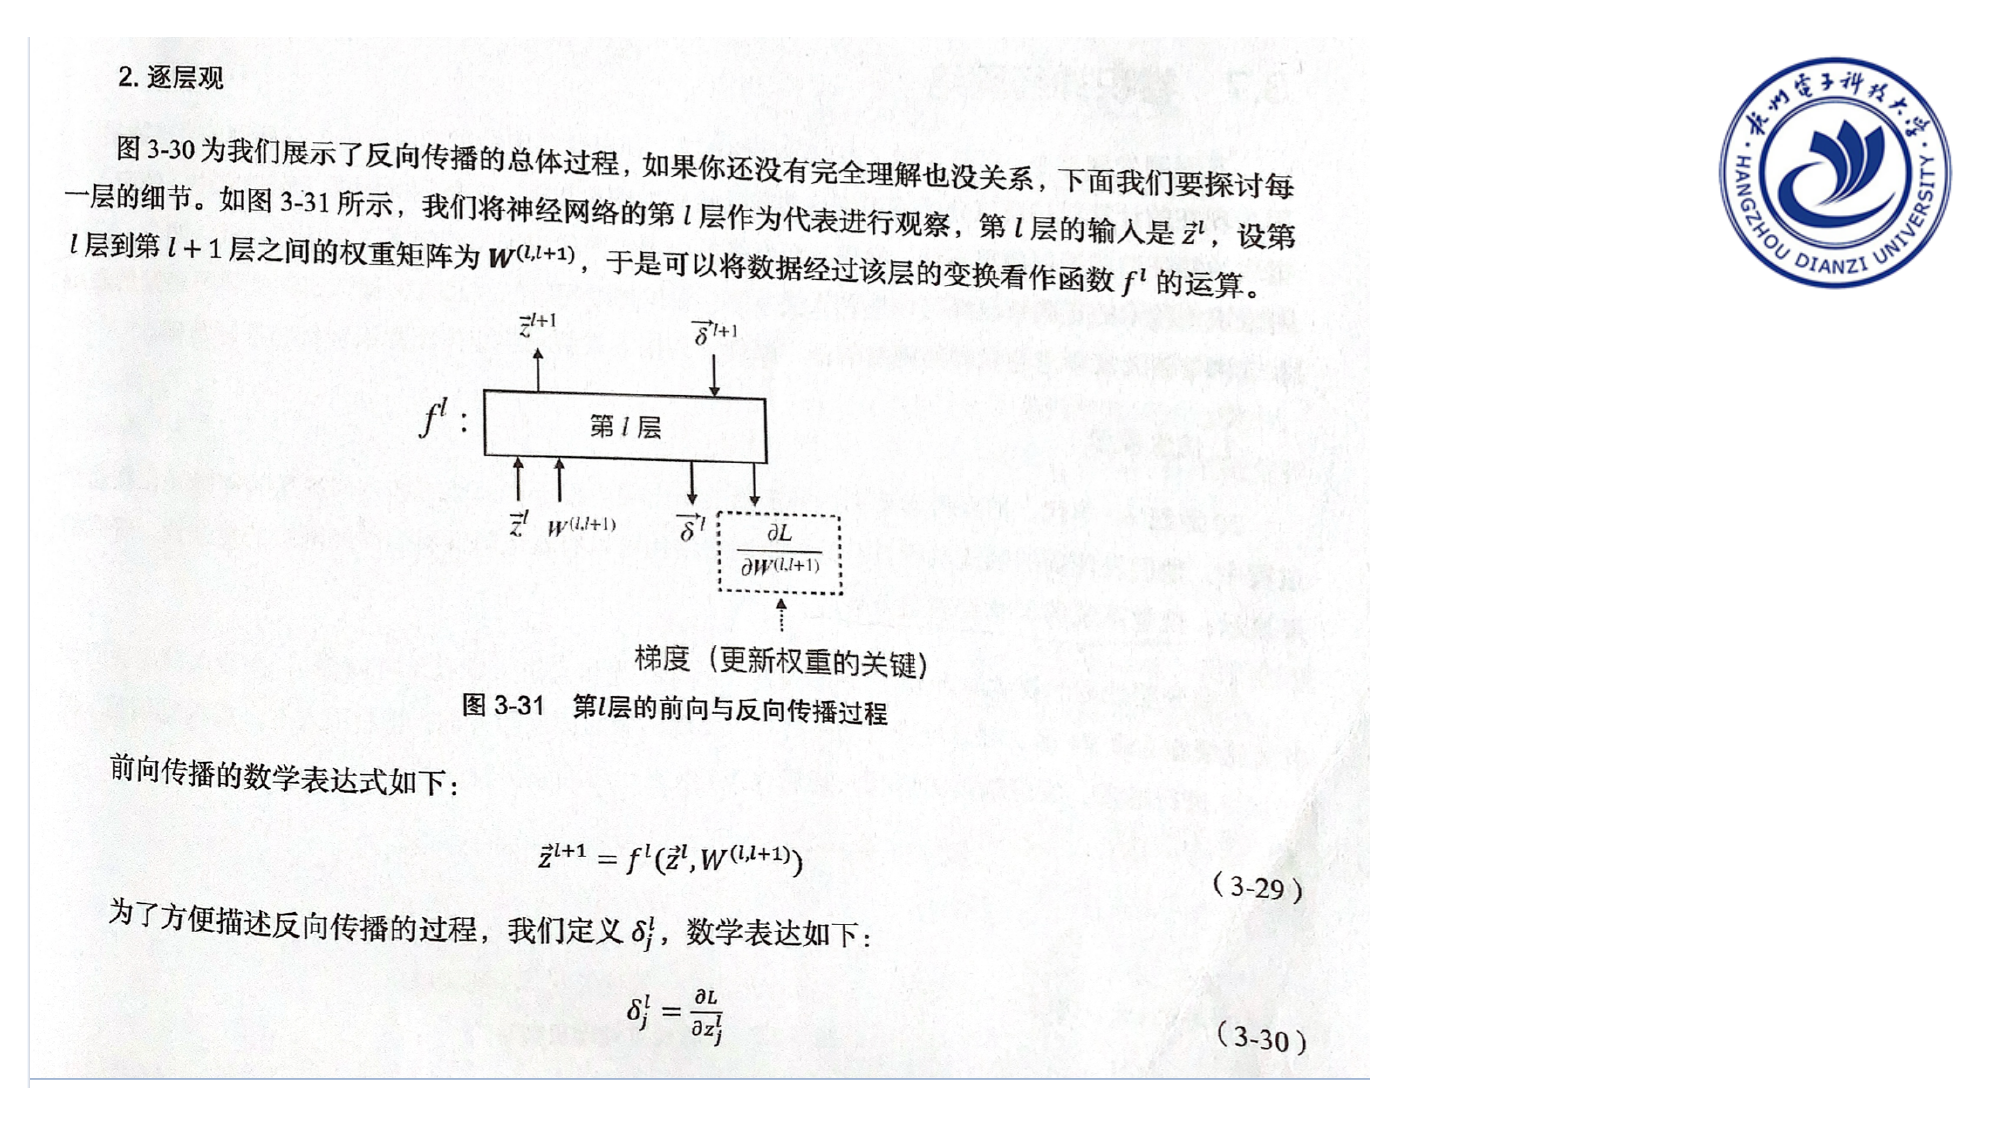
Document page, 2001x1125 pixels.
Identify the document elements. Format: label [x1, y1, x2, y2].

picture [27, 37, 1370, 1088]
picture [1716, 53, 1956, 293]
